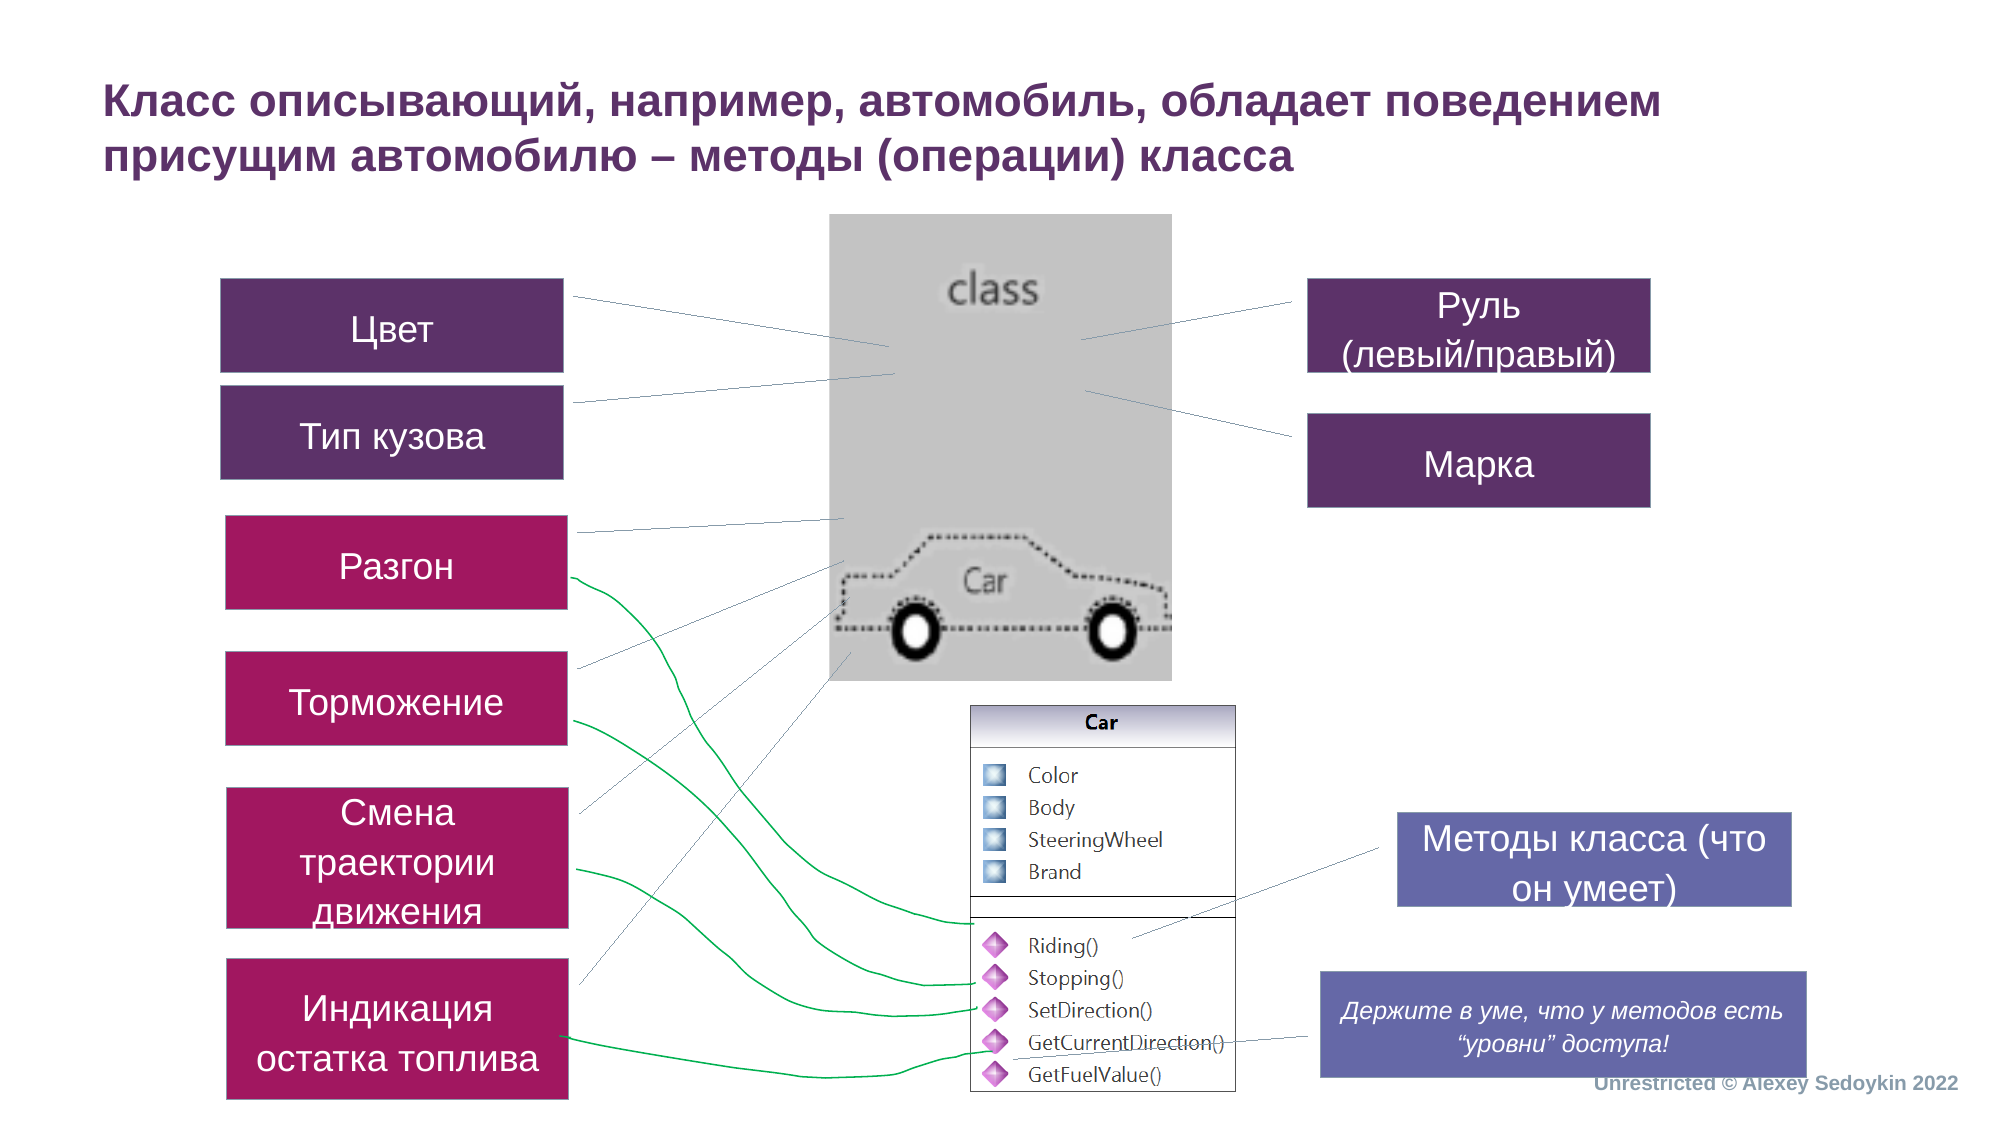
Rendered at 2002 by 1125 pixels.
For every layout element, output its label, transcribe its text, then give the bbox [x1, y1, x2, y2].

picture [941, 697, 1268, 1100]
text_box Индикация остатка топлива [226, 958, 569, 1100]
text_box Методы класса (что он умеет) [1397, 812, 1792, 907]
text_box Цвет [220, 278, 564, 373]
text_box [570, 577, 936, 920]
text_box Торможение [225, 651, 568, 746]
picture [828, 214, 1173, 681]
text_box Марка [1307, 413, 1651, 508]
text_box [576, 869, 936, 1017]
text_box [559, 1035, 936, 1078]
title Класс описывающий, например, автомобиль, обладает поведением присущим автомобилю – методы (операции) класса [0, 0, 2001, 237]
text_box Смена траектории движения [226, 787, 569, 929]
text_box [573, 720, 936, 986]
text_box Разгон [225, 515, 568, 610]
text_box Тип кузова [220, 385, 564, 480]
text_box Держите в уме, что у методов есть “уровни” доступа! [1320, 971, 1807, 1078]
text_box Руль (левый/правый) [1307, 278, 1651, 373]
